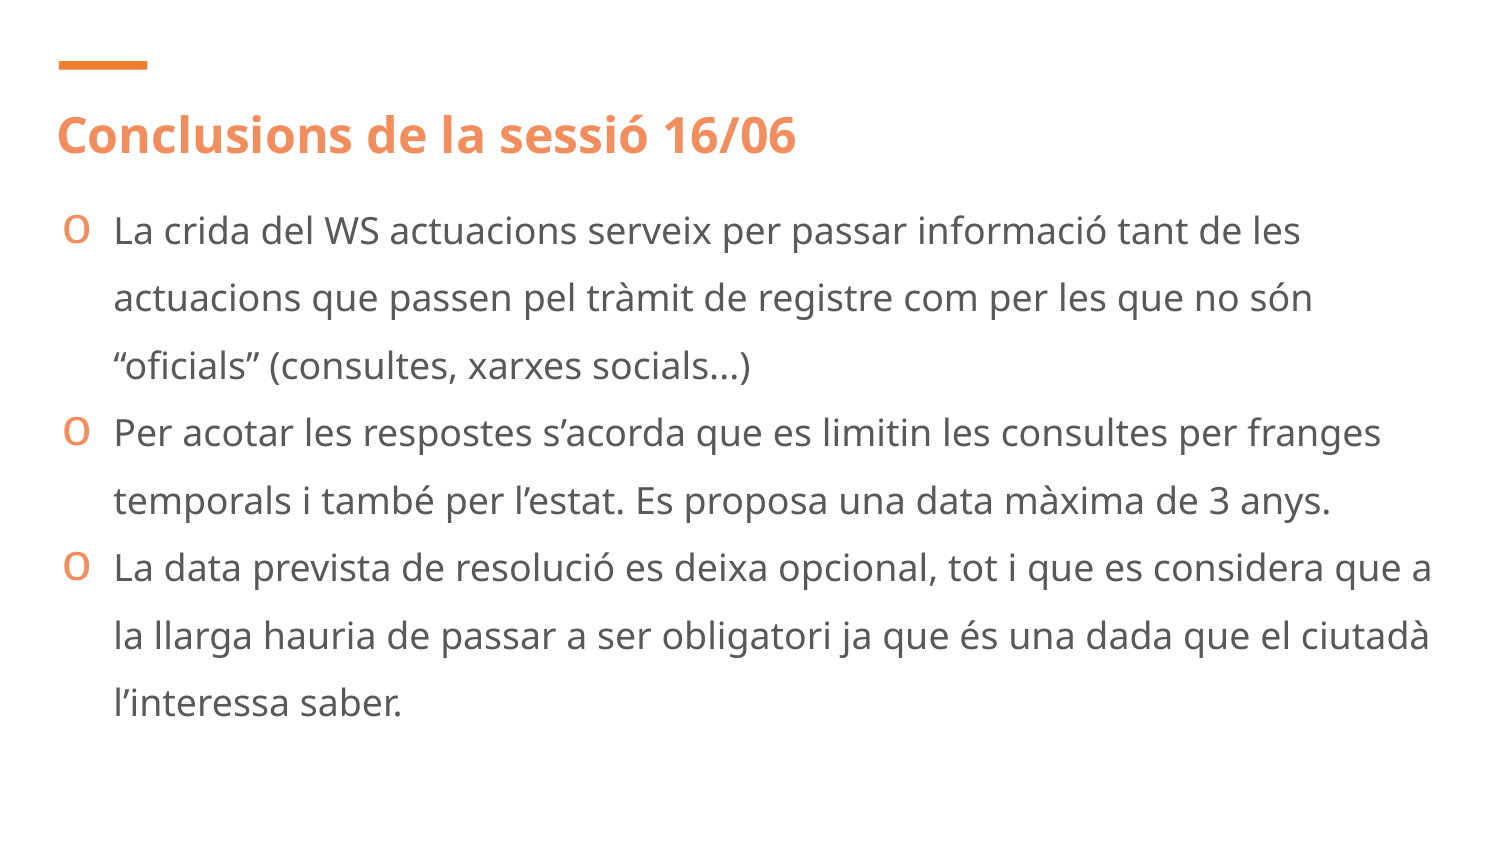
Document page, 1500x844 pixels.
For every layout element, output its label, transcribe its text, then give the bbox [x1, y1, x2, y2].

title Conclusions de la sessió 16/06 [41, 102, 1424, 266]
text_box La crida del WS actuacions serveix per passar informació tant de les actuacions que passen pel tràmit de registre com per les que no són “oficials” (consultes, xarxes socials...) Per acotar les respostes s’acorda que es limitin les consultes per franges temporals i també per l’estat. Es proposa una data màxima de 3 anys. La data prevista de resolució es deixa opcional, tot i que es considera que a la llarga hauria de passar a ser obligatori ja que és una dada que el ciutadà l’interessa saber. [53, 184, 1471, 539]
